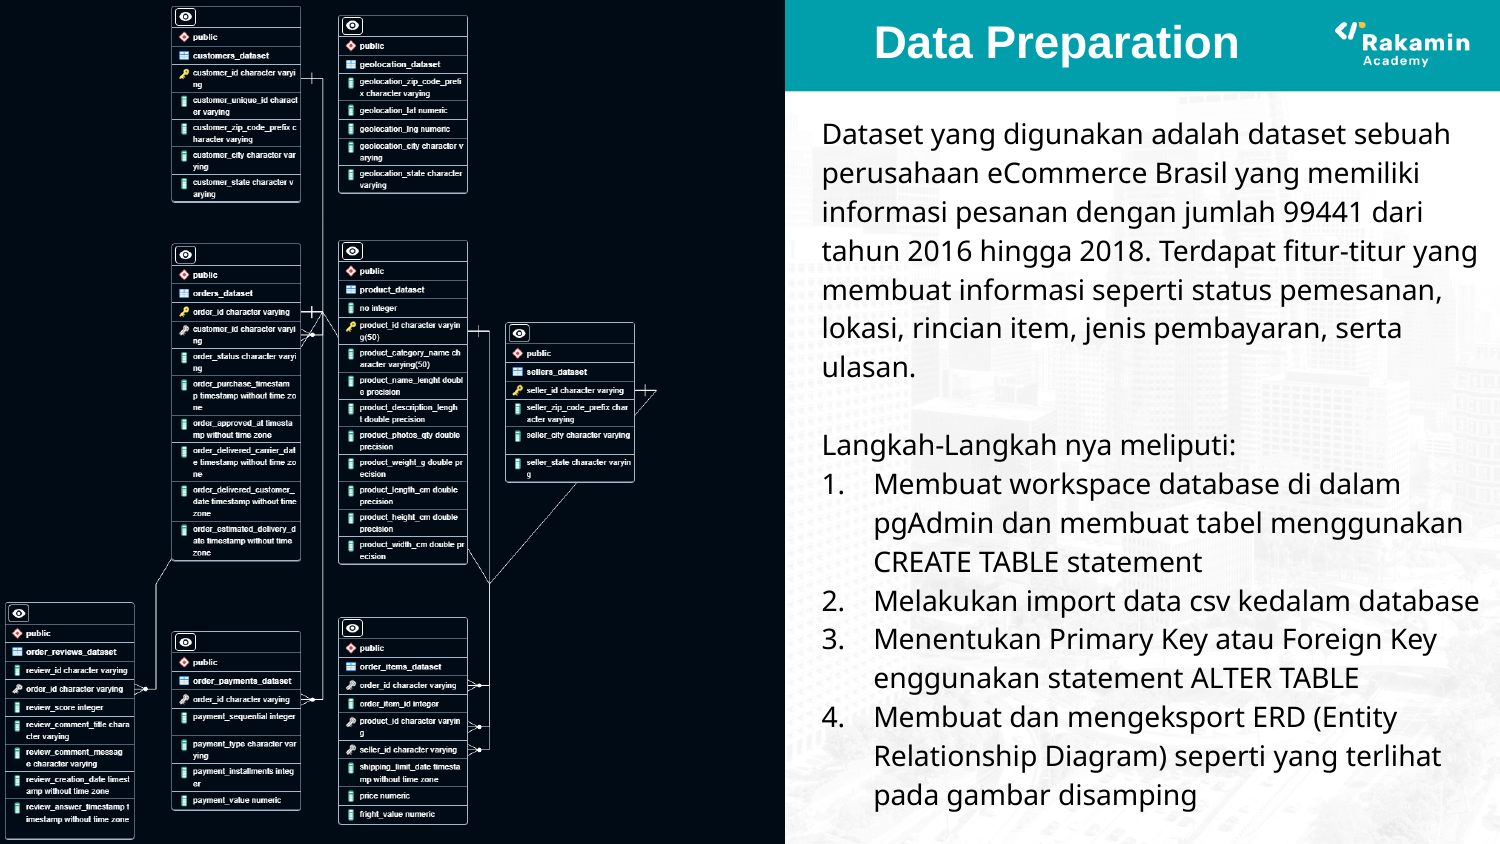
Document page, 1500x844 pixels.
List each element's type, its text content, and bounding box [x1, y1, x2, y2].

picture [0, 0, 1500, 844]
picture [1328, 0, 1500, 91]
list Dataset yang digunakan adalah dataset sebuah perusahaan eCommerce Brasil yang memiliki informasi pesanan dengan jumlah 99441 dari tahun 2016 hingga 2018. Terdapat fitur-titur yang membuat informasi seperti status pemesanan, lokasi, rincian item, jenis pembayaran, serta ulasan. Langkah-Langkah nya meliputi: Membuat workspace database di dalam pgAdmin dan membuat tabel menggunakan CREATE TABLE statement Melakukan import data csv kedalam database Menentukan Primary Key atau Foreign Key enggunakan statement ALTER TABLE Membuat dan mengeksport ERD (Entity Relationship Diagram) seperti yang terlihat pada gambar disamping [789, 91, 1500, 831]
title Data Preparation [787, 0, 1328, 91]
